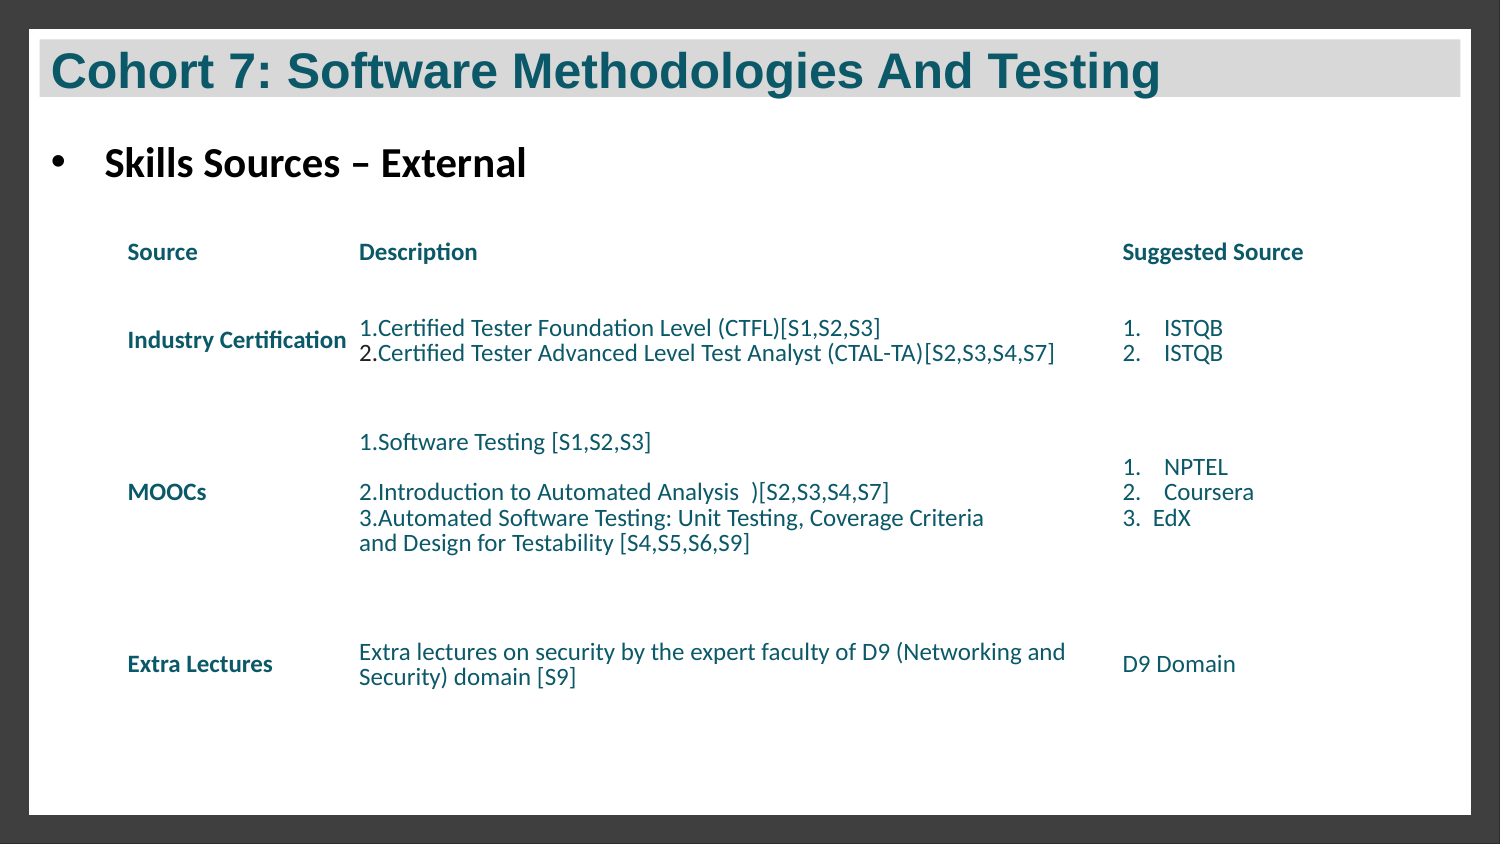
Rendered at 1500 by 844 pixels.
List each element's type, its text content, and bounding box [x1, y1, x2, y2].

table_cell ISTQB ISTQB [1122, 276, 1382, 408]
table_cell Certified Tester Foundation Level (CTFL)[S1,S2,S3] Certified Tester Advanced Level Test Analyst (CTAL-TA)[S2,S3,S4,S7] [358, 276, 1122, 408]
table_cell NPTEL Coursera 3. EdX [1122, 408, 1382, 580]
table_header Suggested Source [1122, 232, 1382, 276]
table_header Description [358, 232, 1122, 276]
table_cell Industry Certification [127, 276, 358, 408]
table_cell Extra Lectures [127, 580, 358, 752]
title Cohort 7: Software Methodologies And Testing [39, 39, 1461, 97]
text_box [39, 97, 1461, 805]
text_box [0, 0, 1500, 844]
text_box Skills Sources – External [39, 134, 1334, 193]
table_header Source [127, 232, 358, 276]
table_cell Extra lectures on security by the expert faculty of D9 (Networking and Security) domain [S9] [358, 580, 1122, 752]
table_cell D9 Domain [1122, 580, 1382, 752]
table_cell MOOCs [127, 408, 358, 580]
table_cell Software Testing [S1,S2,S3] Introduction to Automated Analysis )[S2,S3,S4,S7] Automated Software Testing: Unit Testing, Coverage Criteria and Design for Testability [S4,S5,S6,S9] [358, 408, 1122, 580]
